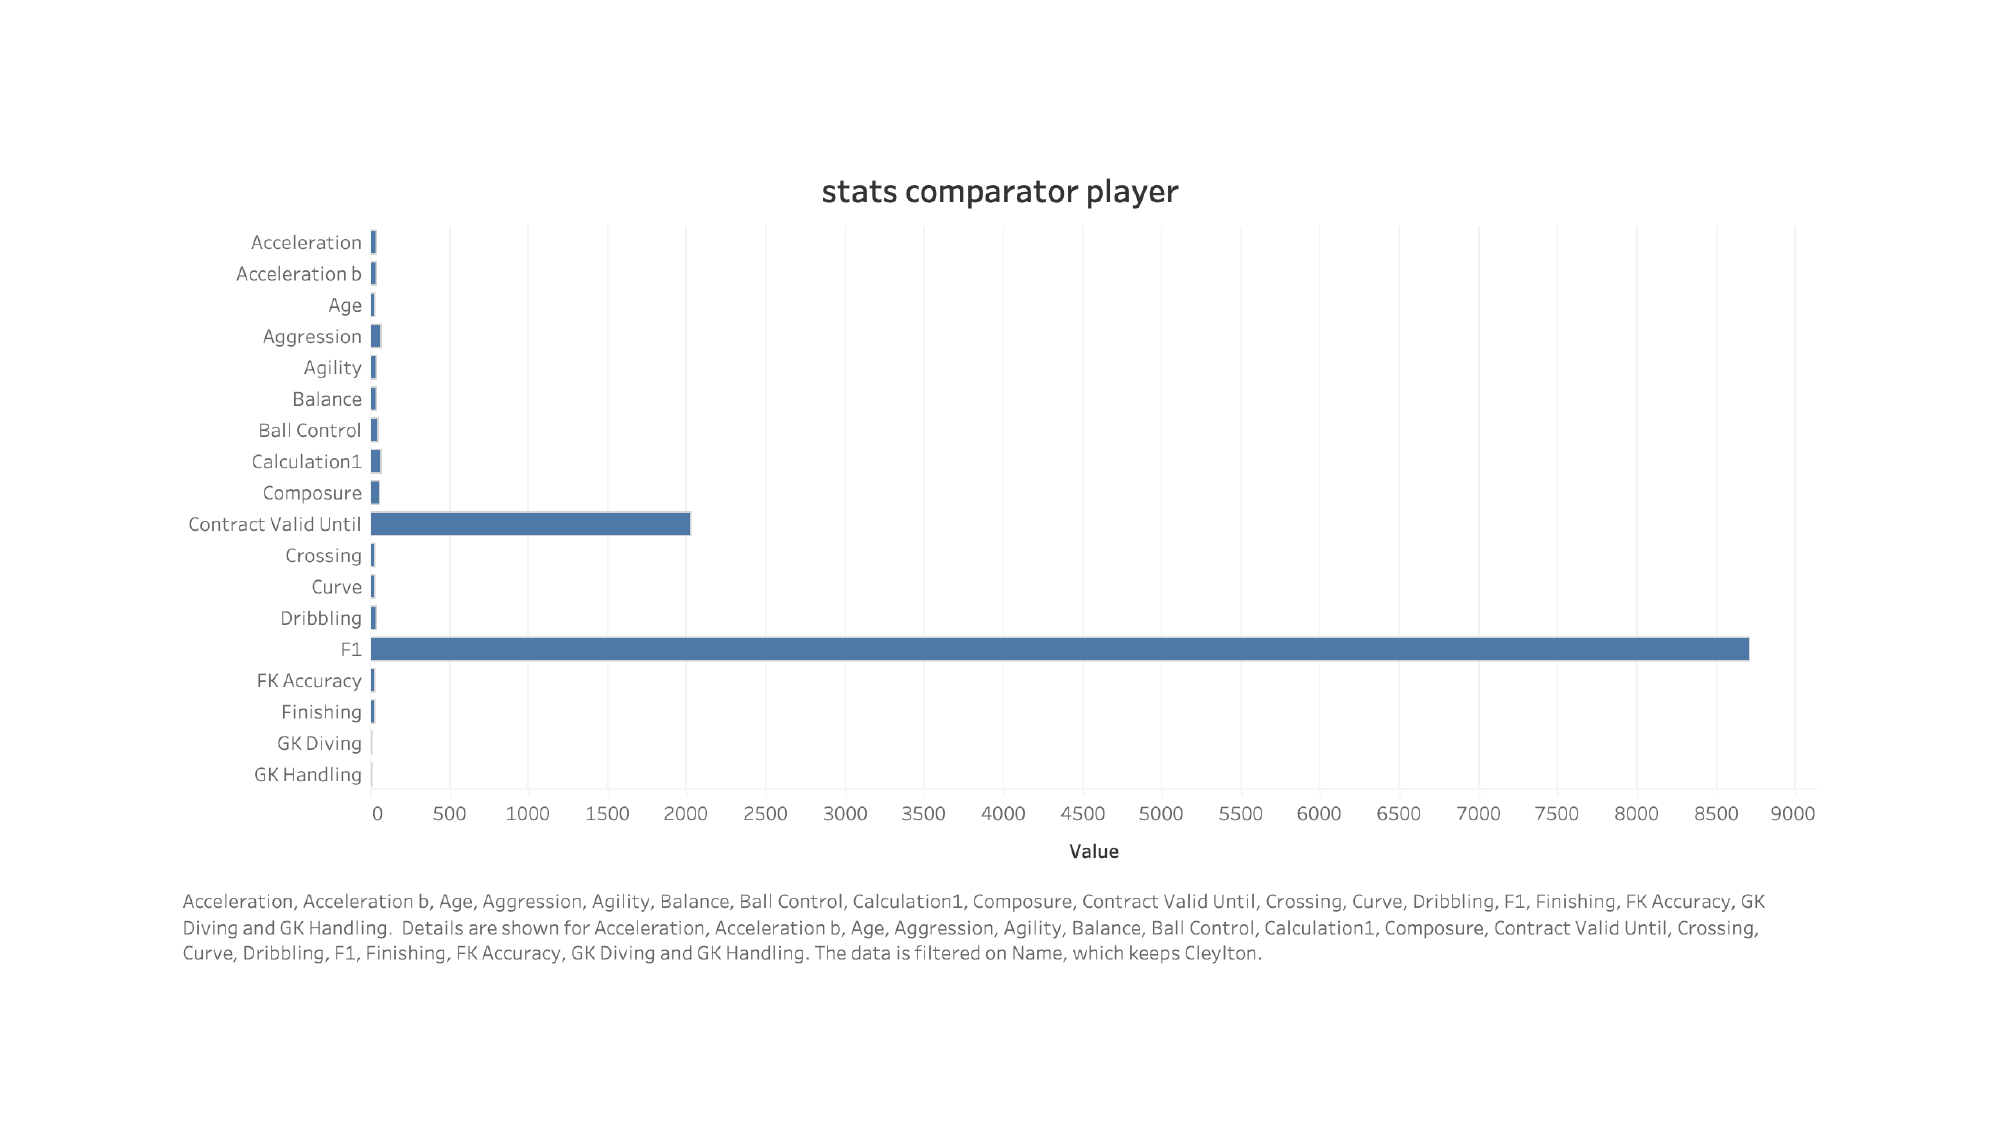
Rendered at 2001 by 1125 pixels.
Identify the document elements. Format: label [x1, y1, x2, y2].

picture [182, 158, 1818, 967]
